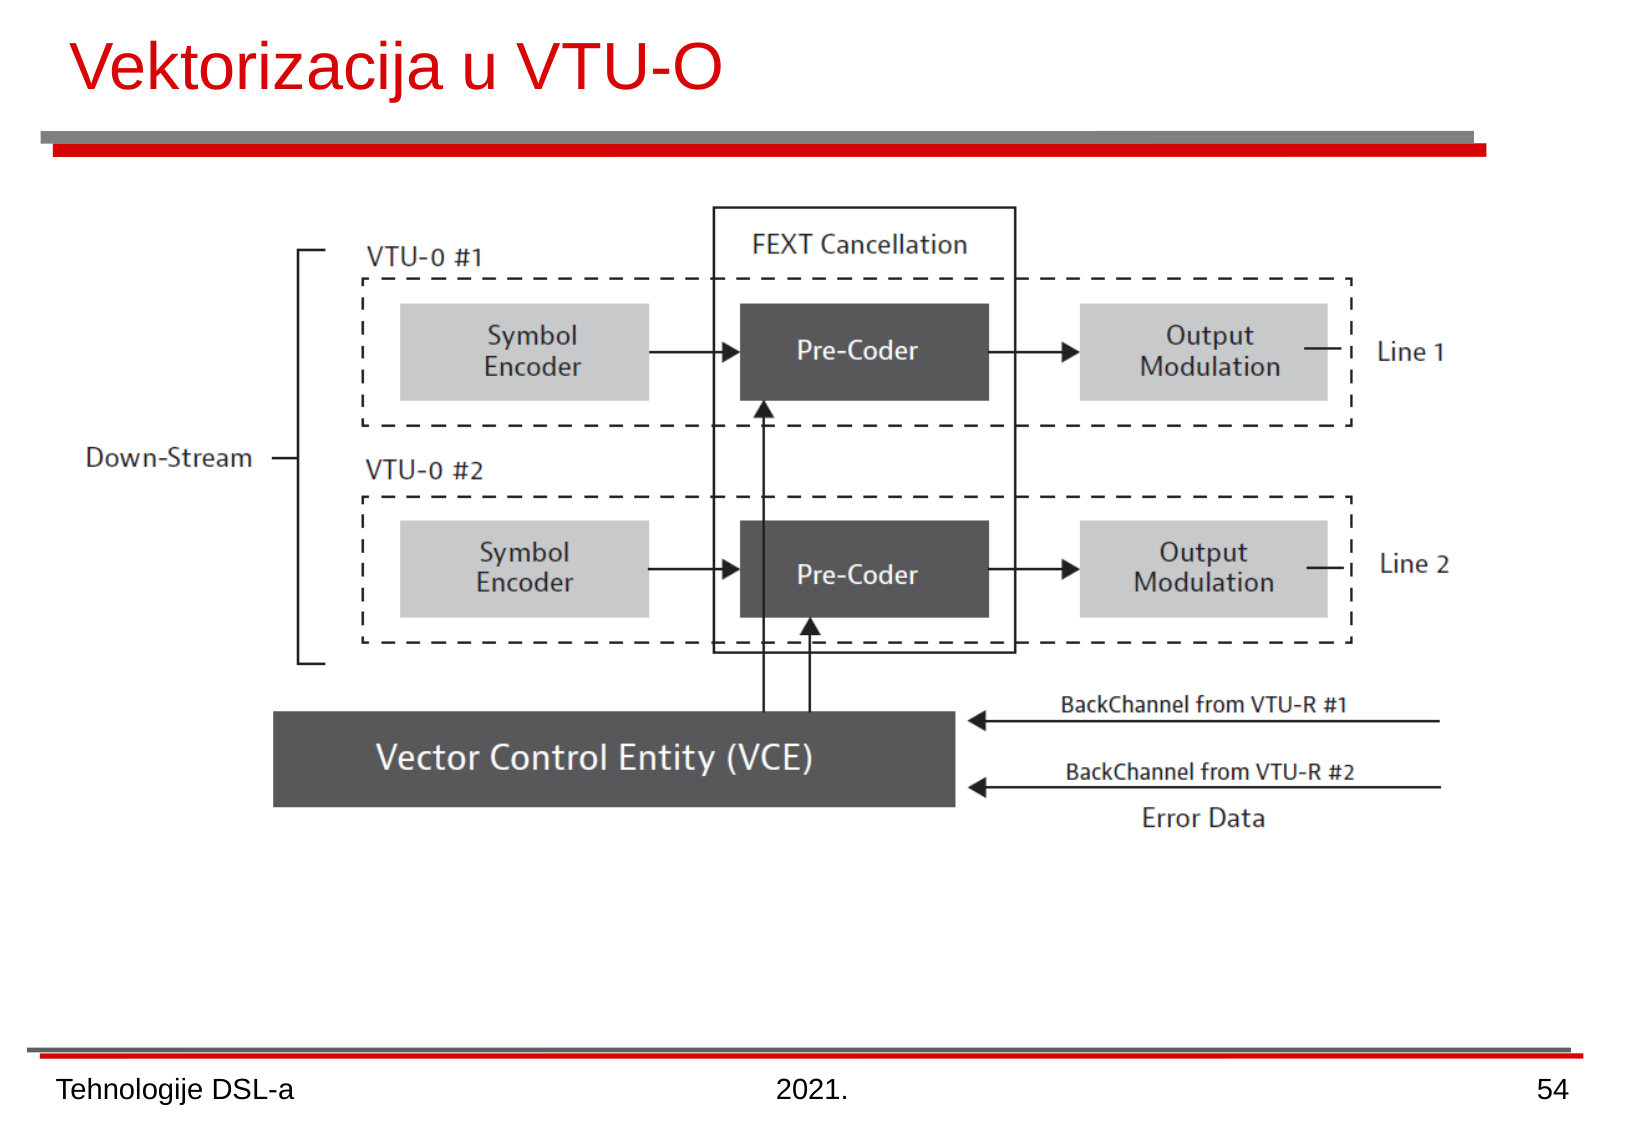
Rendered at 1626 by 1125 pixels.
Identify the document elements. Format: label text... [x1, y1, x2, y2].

footer Tehnologije DSL-a [40, 1062, 556, 1125]
slide_number 2021. [642, 1062, 982, 1125]
slide_number 54 [1245, 1062, 1585, 1125]
picture [78, 184, 1485, 835]
title Vektorizacija u VTU-O [53, 0, 1436, 126]
